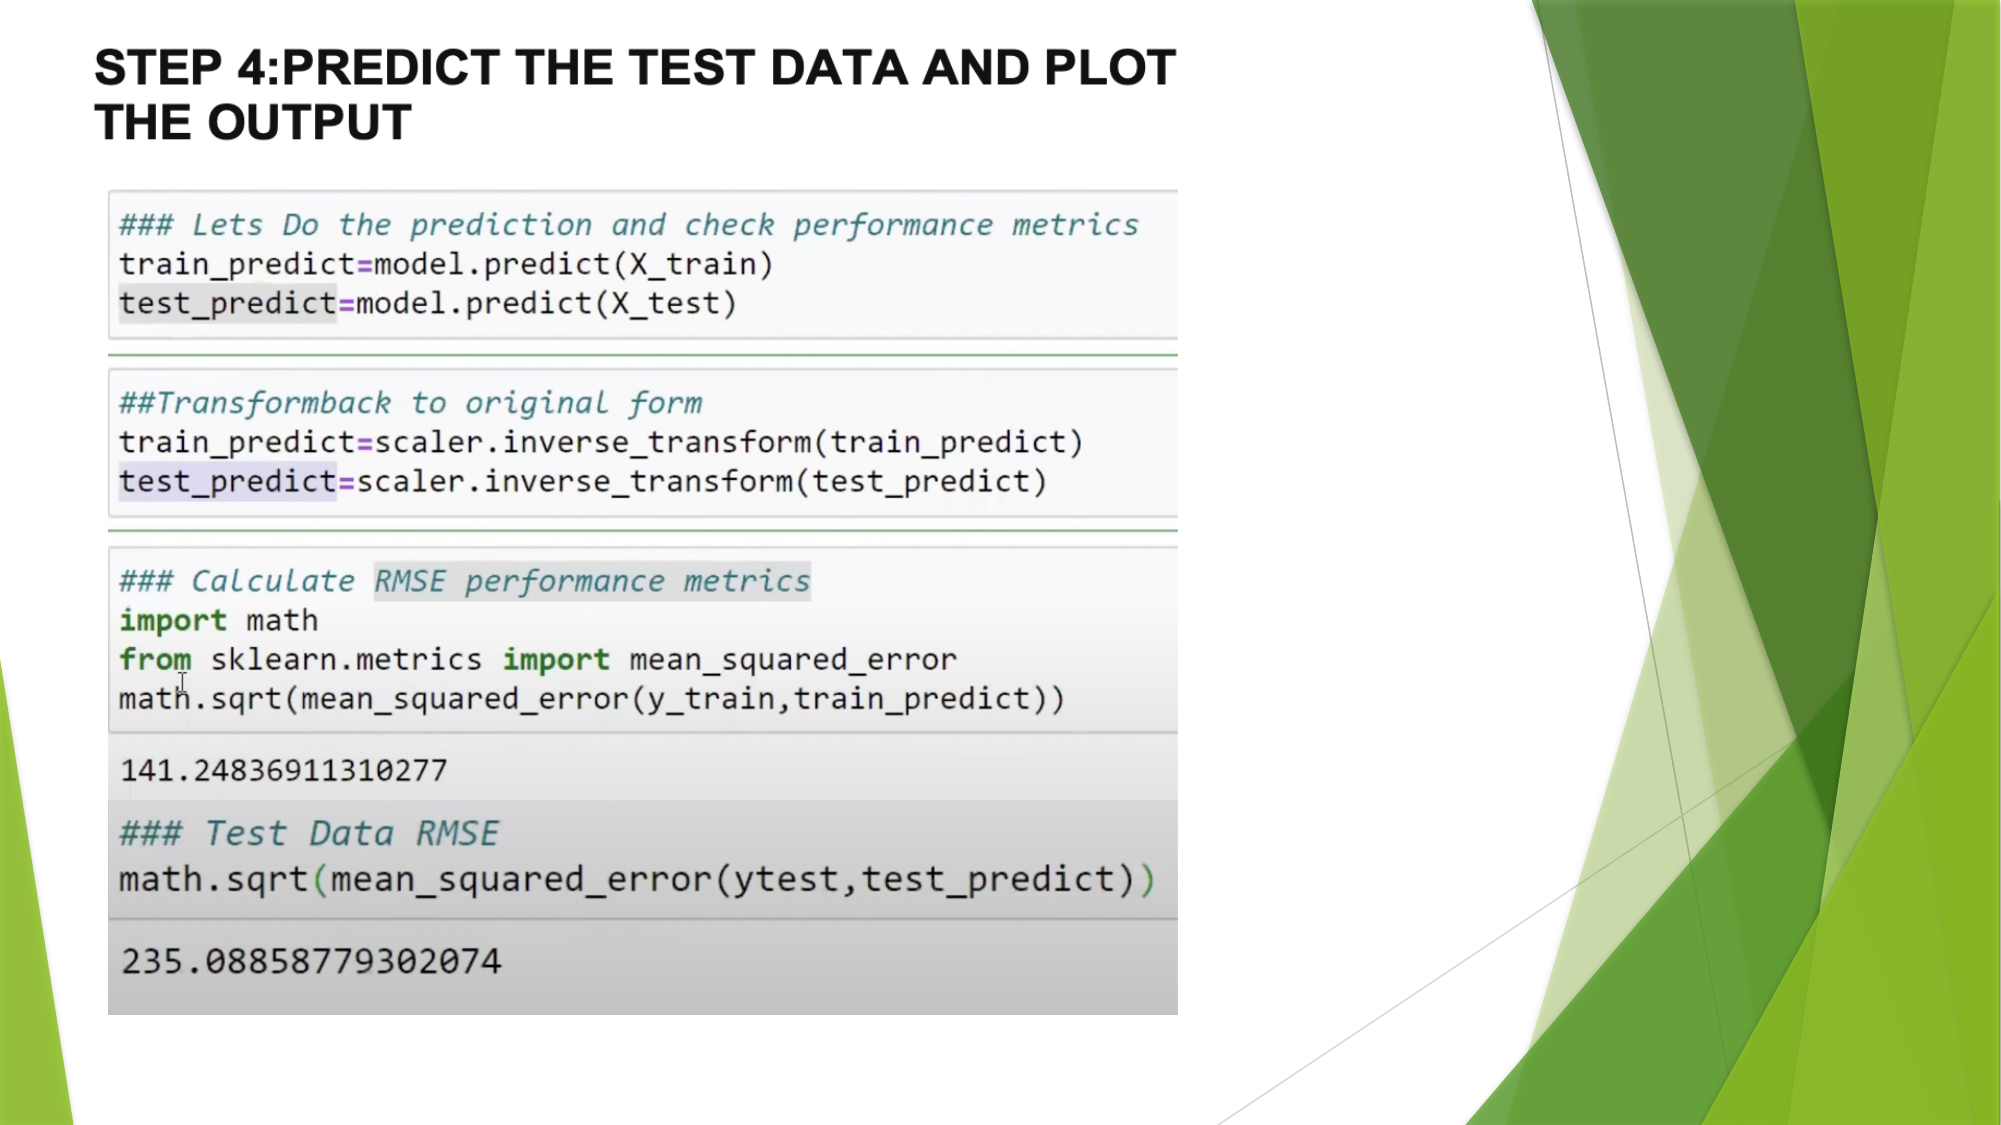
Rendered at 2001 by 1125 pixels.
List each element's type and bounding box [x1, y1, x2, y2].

picture [85, 36, 1180, 152]
picture [107, 182, 1180, 1015]
